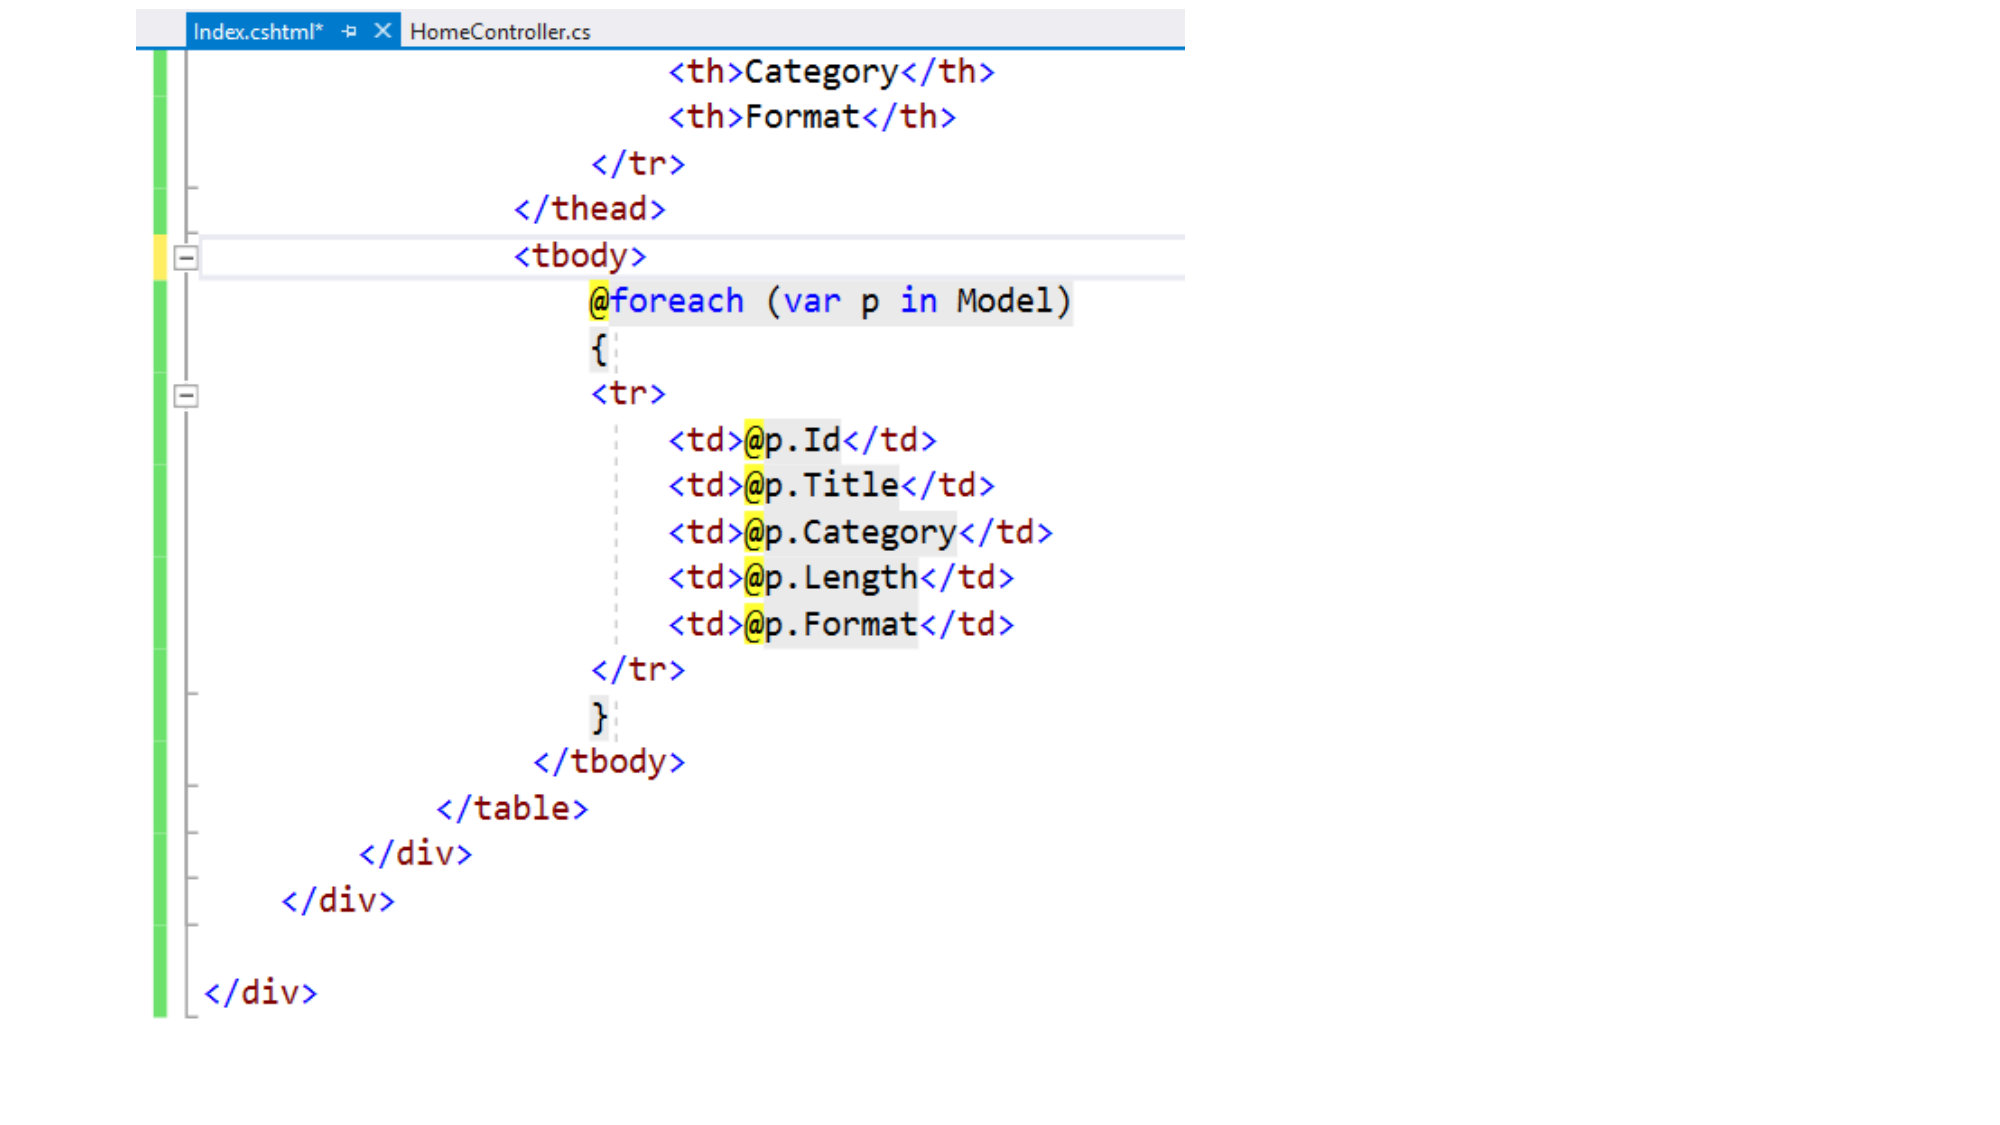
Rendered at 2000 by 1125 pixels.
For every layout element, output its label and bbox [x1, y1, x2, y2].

picture [136, 9, 1186, 1082]
